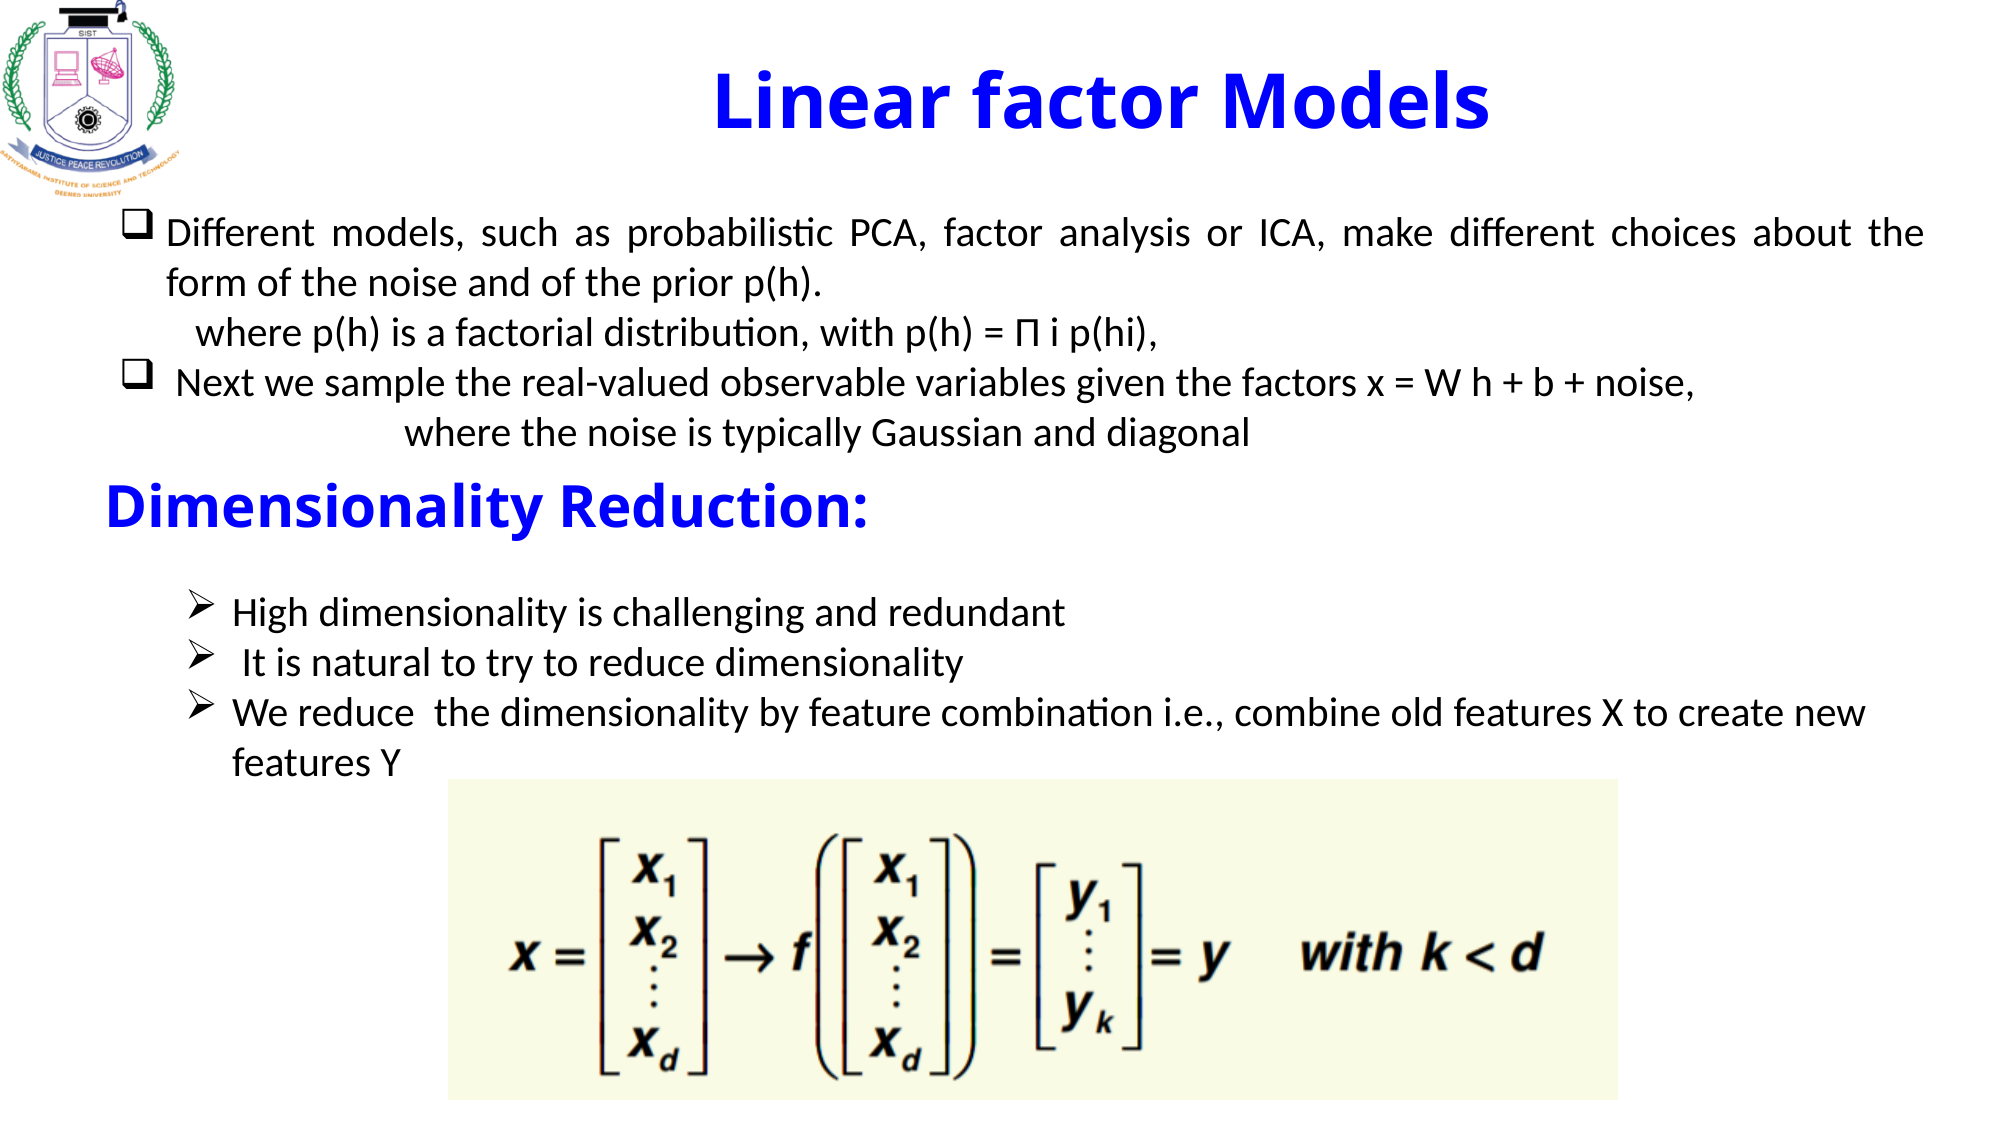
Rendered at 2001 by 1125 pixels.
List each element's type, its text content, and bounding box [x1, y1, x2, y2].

picture [0, 0, 179, 197]
text_box Dimensionality Reduction: [89, 461, 1090, 547]
text_box Different models, such as probabilistic PCA, factor analysis or ICA, make different choices about the form of the noise and of the prior p(h). where p(h) is a factorial distribution, with p(h) = Π i p(hi), Next we sample the real-valued observable variables given the factors x = W h + b + noise, where the noise is typically Gaussian and diagonal [104, 196, 1941, 462]
picture [448, 779, 1618, 1100]
text_box High dimensionality is challenging and redundant It is natural to try to reduce dimensionality We reduce the dimensionality by feature combination i.e., combine old features X to create new features Y [170, 577, 1897, 837]
title Linear factor Models [351, 0, 1852, 153]
